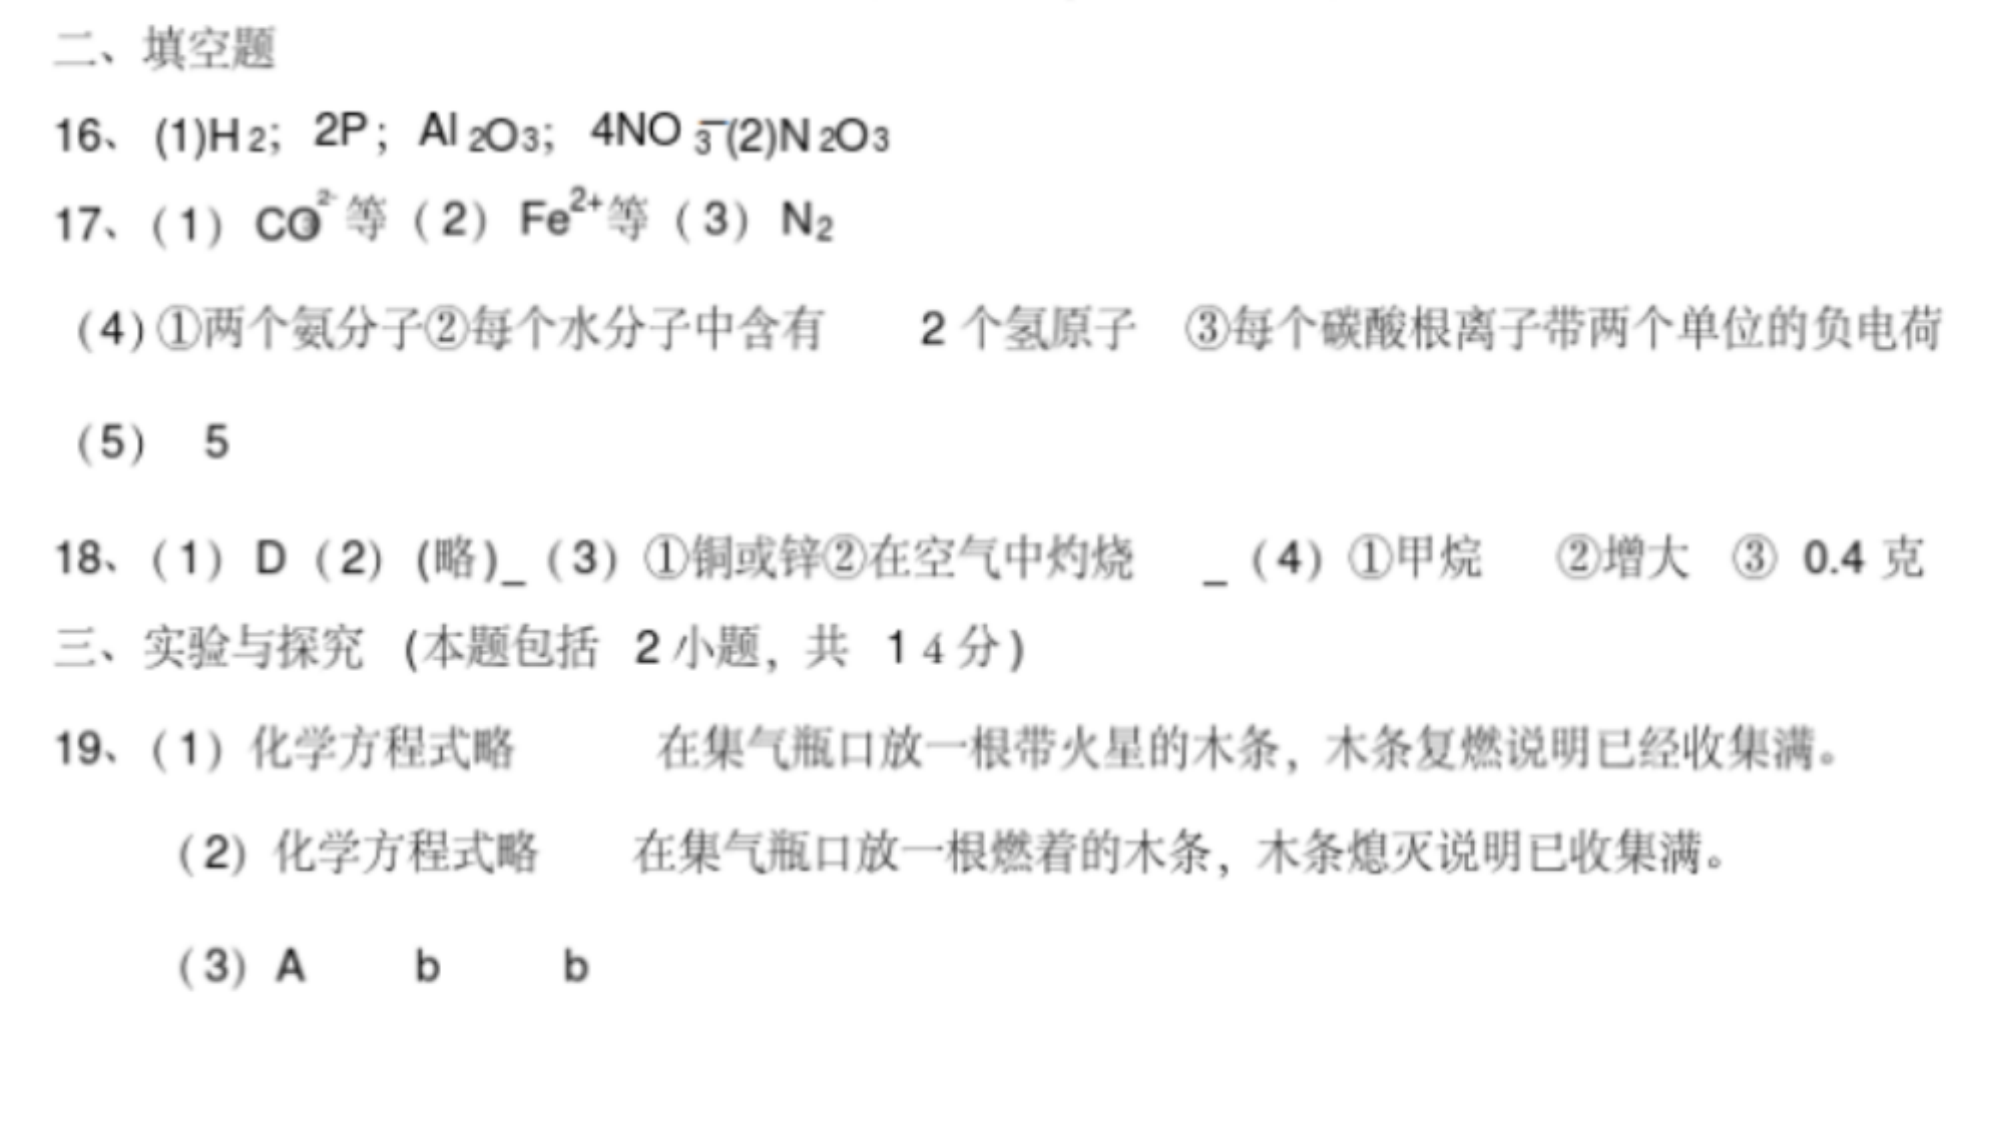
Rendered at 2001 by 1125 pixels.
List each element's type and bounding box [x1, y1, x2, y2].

picture [0, 0, 1946, 1006]
